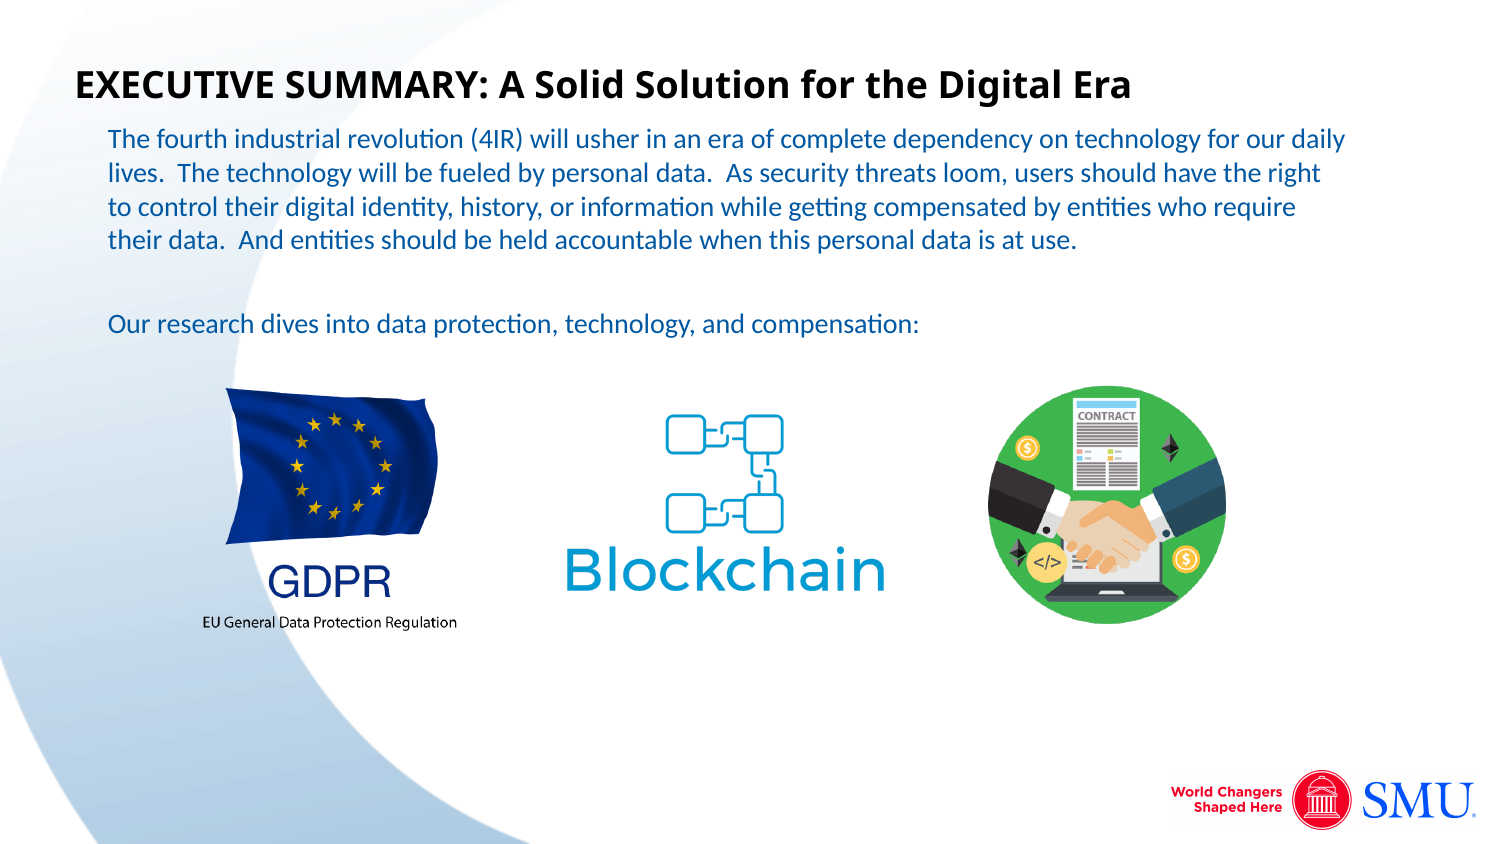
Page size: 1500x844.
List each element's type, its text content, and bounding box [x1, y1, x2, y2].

text_box EXECUTIVE SUMMARY: A Solid Solution for the Digital Era [59, 53, 1149, 114]
picture [0, 0, 925, 844]
picture [974, 377, 1234, 637]
picture [1171, 770, 1476, 830]
text_box The fourth industrial revolution (4IR) will usher in an era of complete dependency on technology for our daily lives. The technology will be fueled by personal data. As security threats loom, users should have the right to control their digital identity, history, or information while getting compensated by entities who require their data. And entities should be held accountable when this personal data is at use. Our research dives into data protection, technology, and compensation: [93, 113, 1365, 347]
